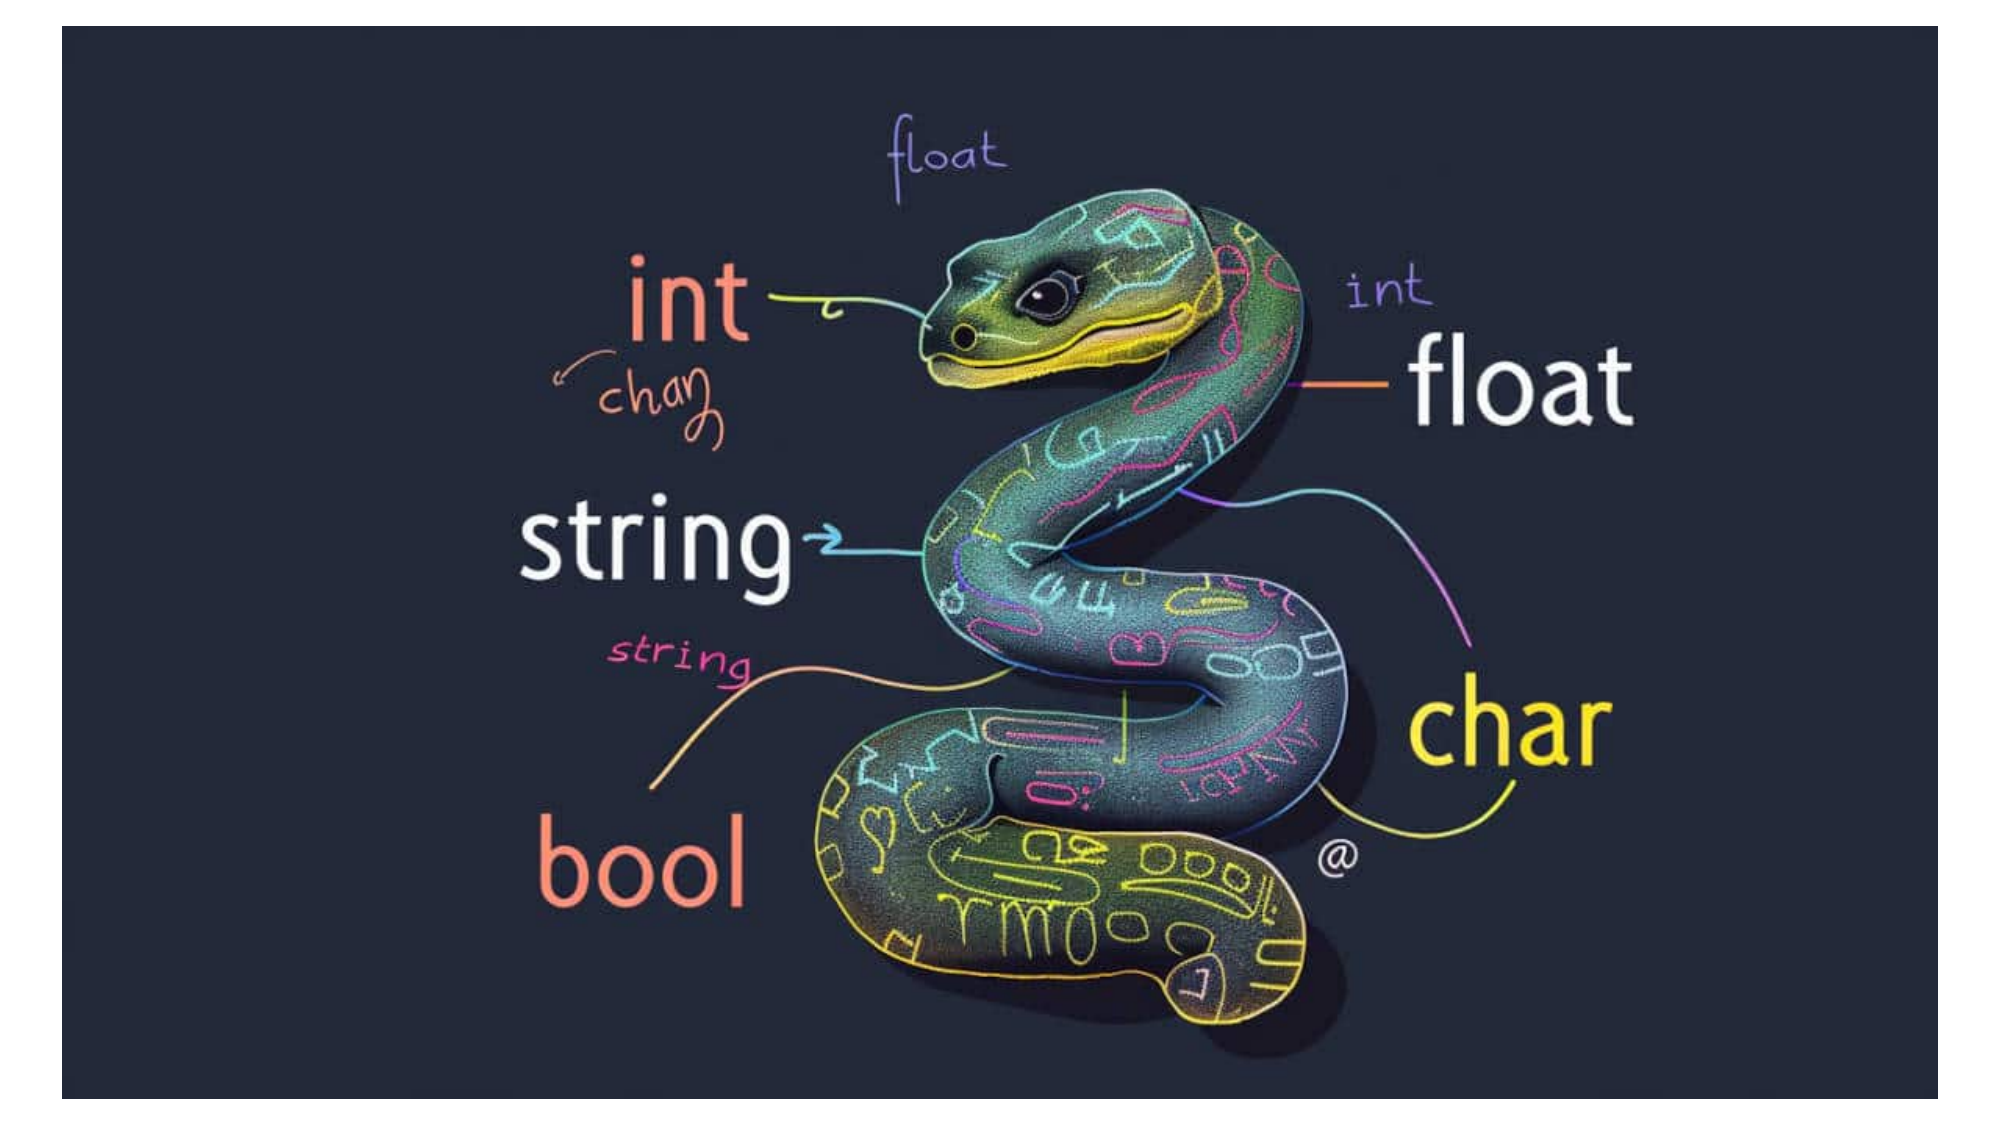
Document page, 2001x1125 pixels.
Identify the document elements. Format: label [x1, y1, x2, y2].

picture [62, 26, 1938, 1099]
